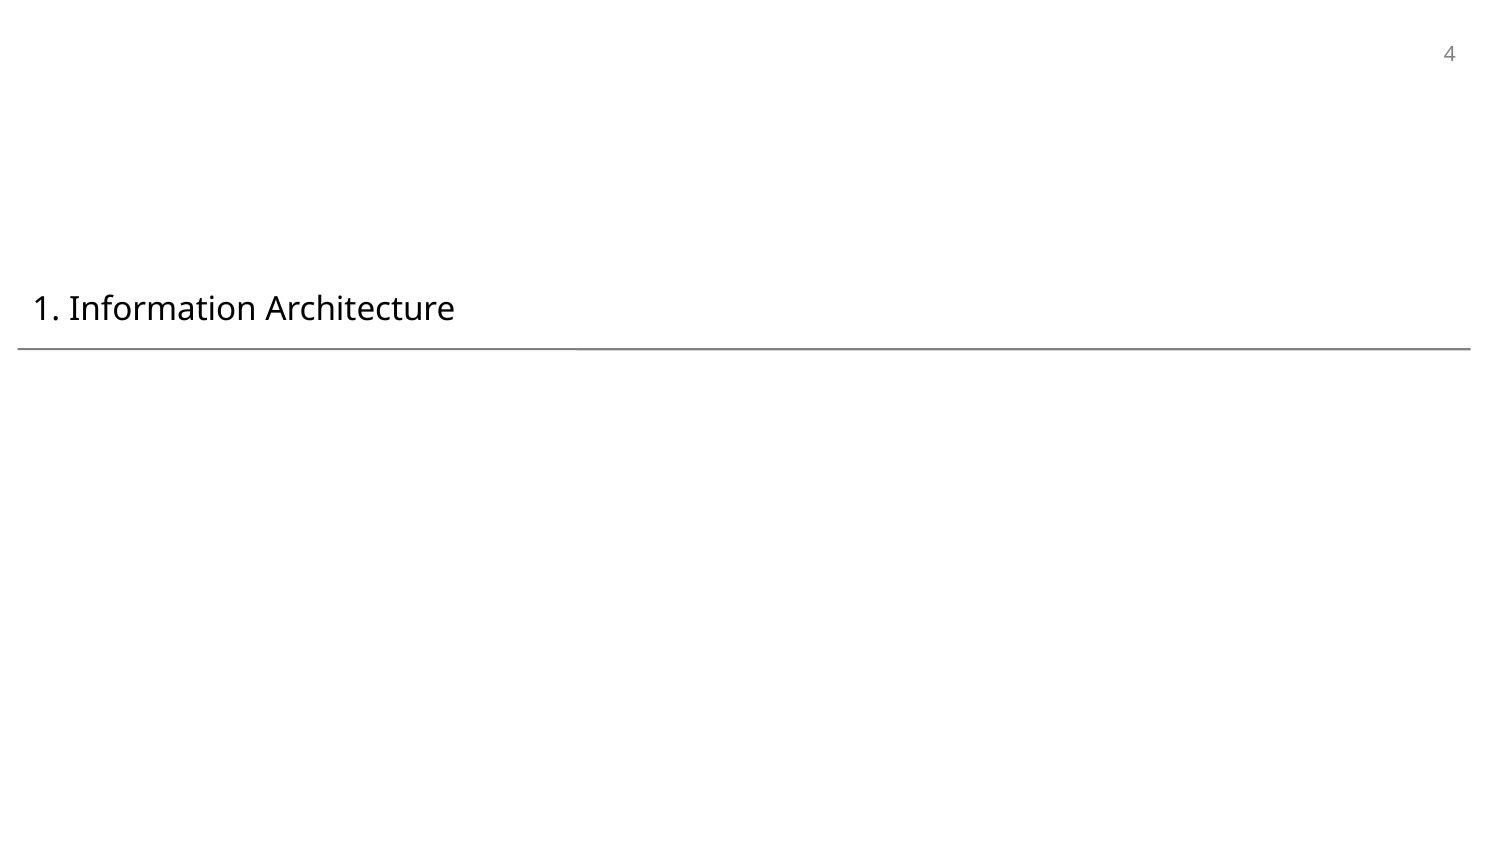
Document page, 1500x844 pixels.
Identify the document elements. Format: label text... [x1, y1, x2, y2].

title 1. Information Architecture [17, 280, 1223, 326]
slide_number 4 [1380, 32, 1471, 78]
